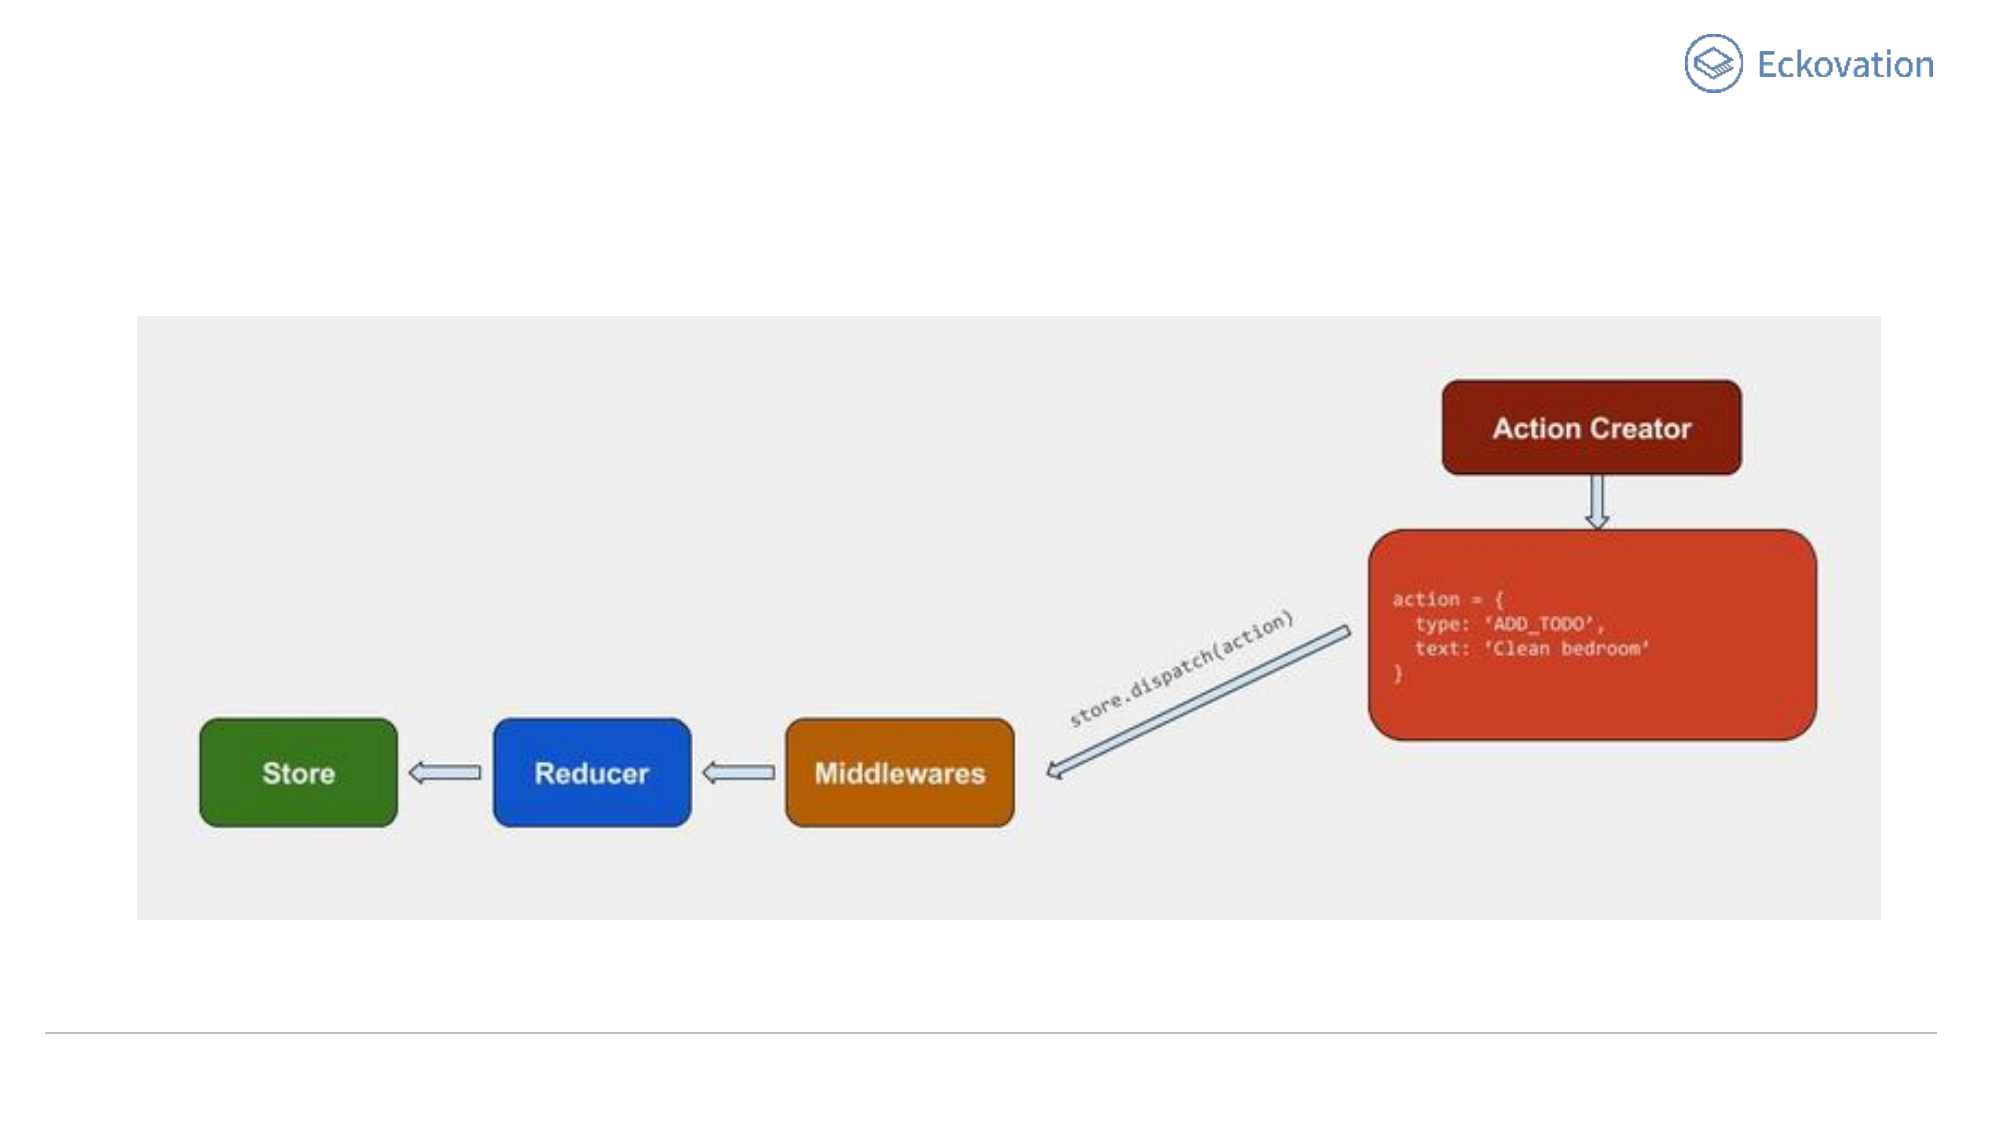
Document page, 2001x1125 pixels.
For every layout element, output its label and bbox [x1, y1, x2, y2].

picture [1685, 34, 1933, 93]
picture [136, 316, 1881, 921]
